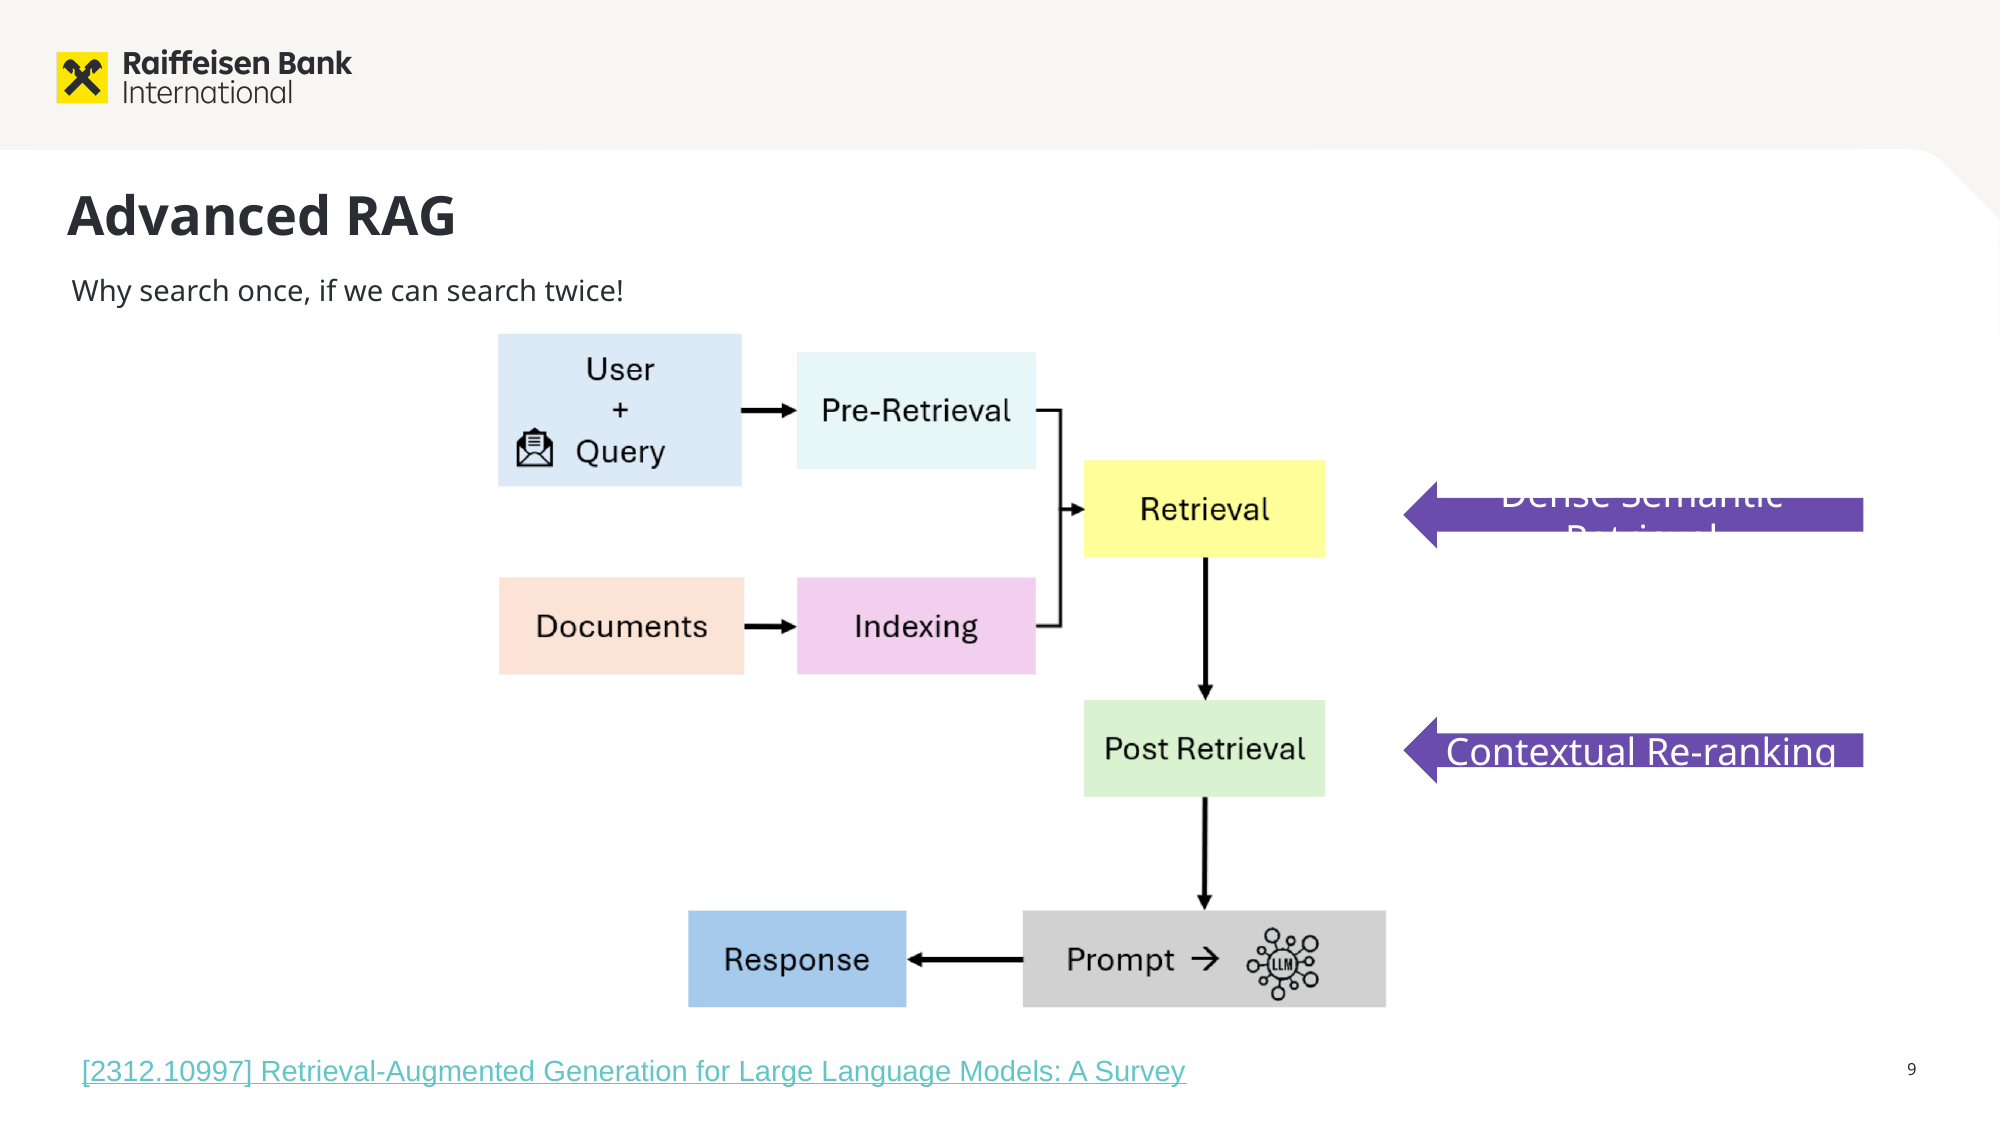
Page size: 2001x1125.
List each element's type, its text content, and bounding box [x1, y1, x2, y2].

text_box [2312.10997] Retrieval-Augmented Generation for Large Language Models: A Survey [67, 1044, 1558, 1095]
picture [35, 30, 374, 125]
text_box Contextual Re-ranking [1435, 714, 1866, 786]
title Advanced RAG [67, 181, 1923, 232]
text_box Dense Semantic Retrieval [1435, 479, 1866, 551]
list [471, 315, 1431, 1045]
list Why search once, if we can search twice! [71, 264, 1929, 298]
